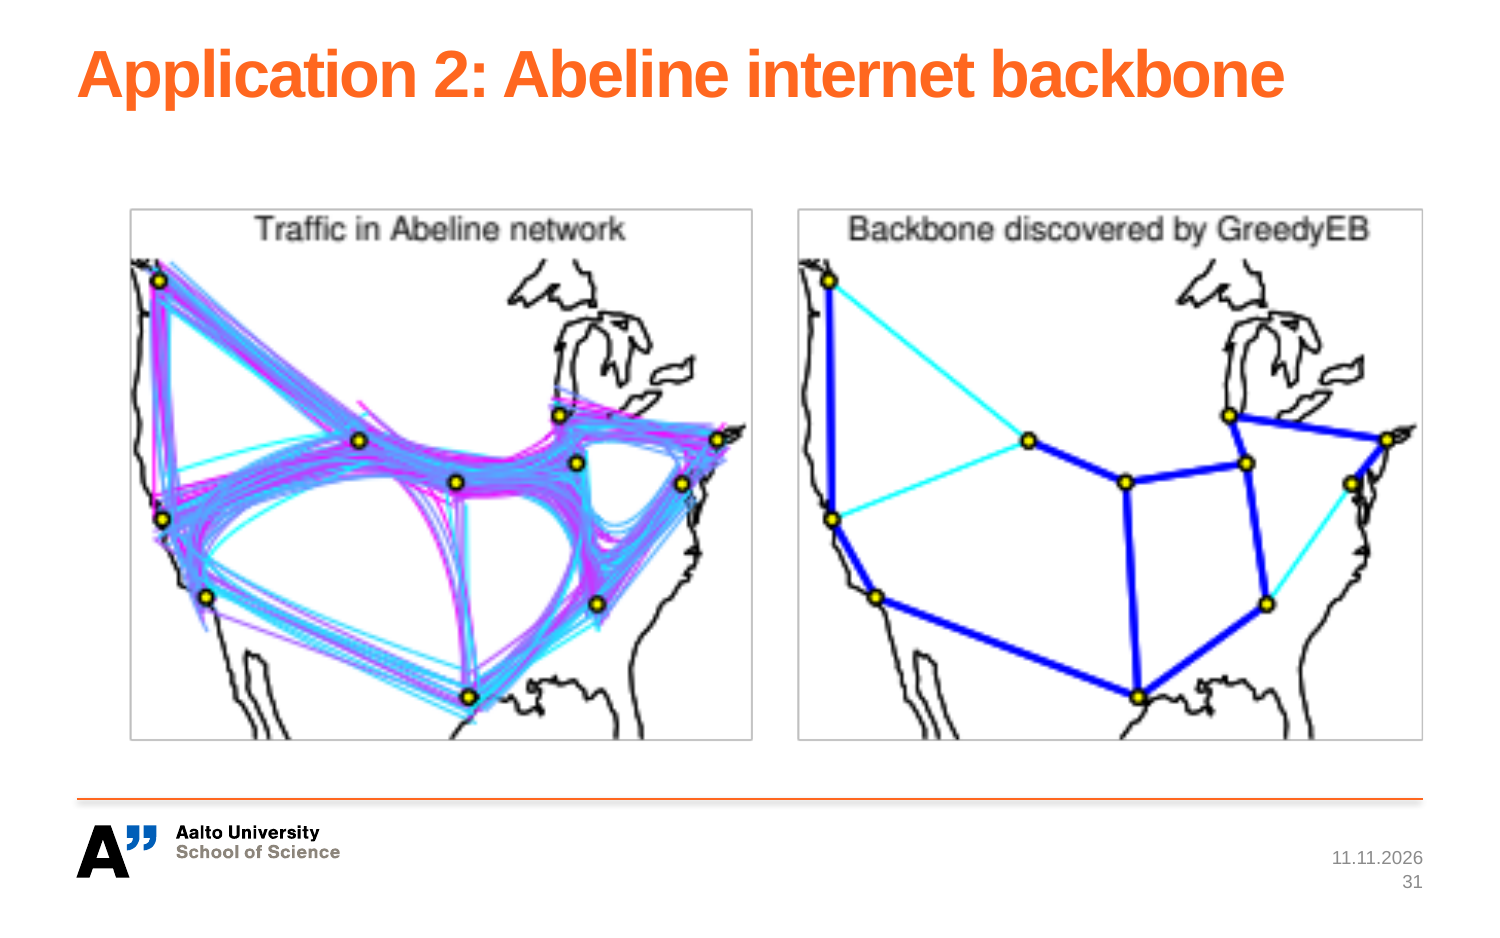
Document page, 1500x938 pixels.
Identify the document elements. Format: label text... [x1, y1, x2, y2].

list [76, 206, 1424, 755]
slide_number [829, 844, 1424, 870]
title Application 2: Abeline internet backbone [76, 43, 1424, 206]
slide_number 31 [829, 870, 1424, 893]
